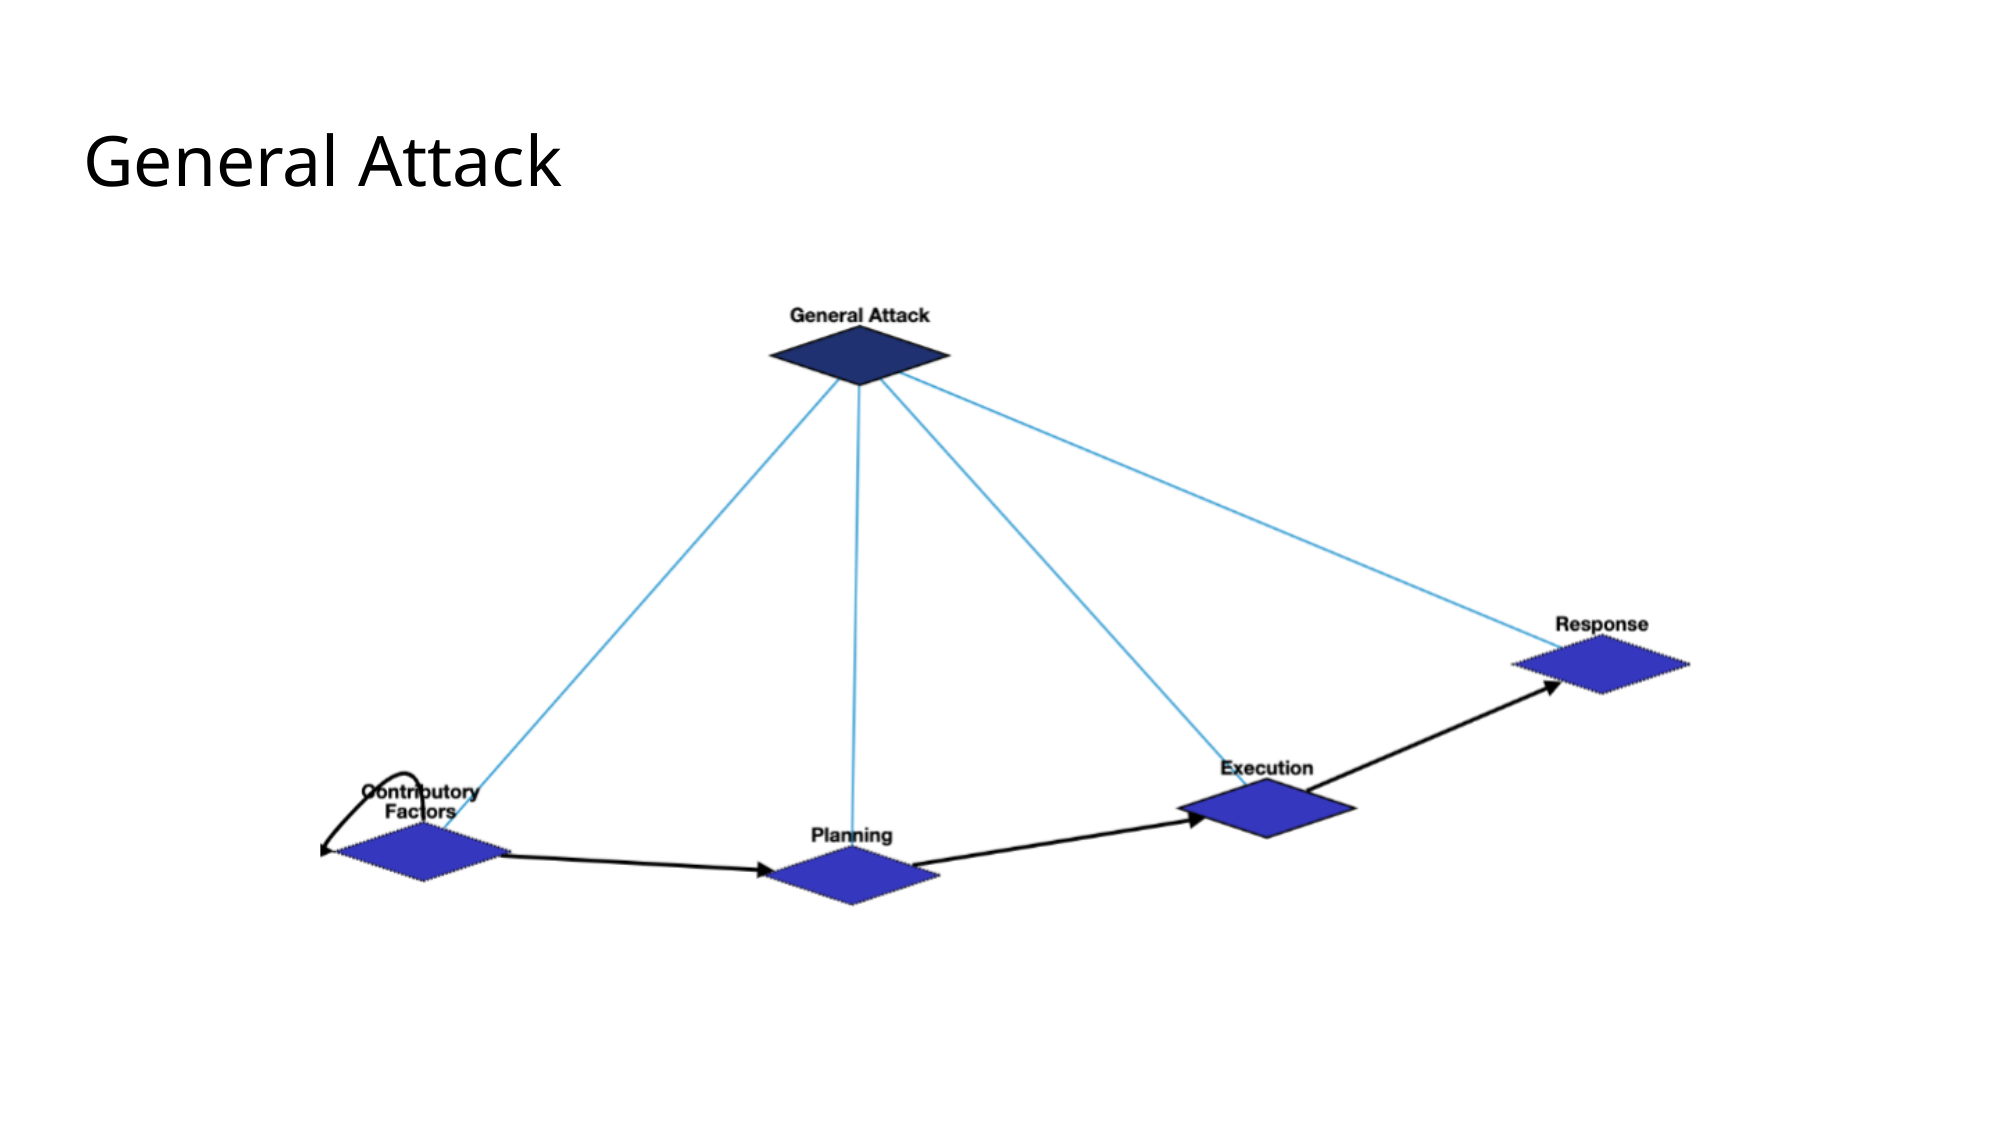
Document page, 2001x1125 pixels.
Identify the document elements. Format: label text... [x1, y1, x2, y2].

picture [283, 268, 1717, 958]
title General Attack [68, 97, 1932, 223]
